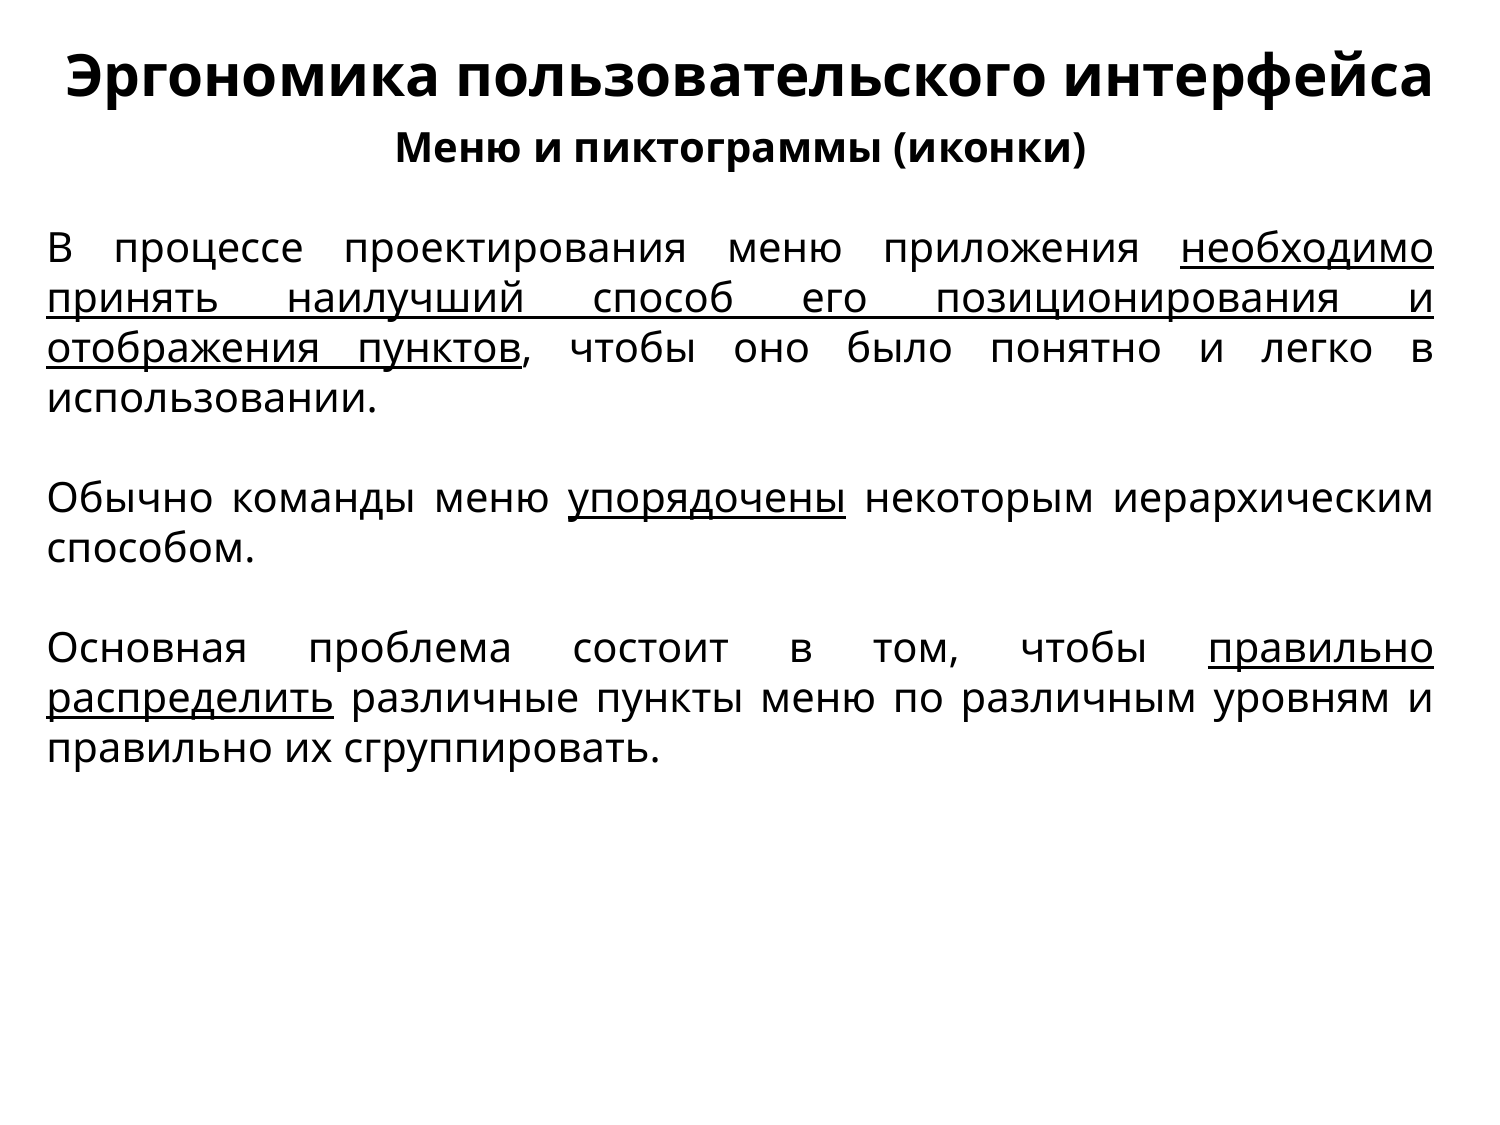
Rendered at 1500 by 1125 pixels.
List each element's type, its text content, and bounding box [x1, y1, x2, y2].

text_box Эргономика пользовательского интерфейса [17, 30, 1483, 116]
text_box Меню и пиктограммы (иконки) В процессе проектирования меню приложения необходимо принять наилучший способ его позиционирования и отображения пунктов, чтобы оно было понятно и легко в использовании. Обычно команды меню упоря­дочены некоторым иерархическим способом. Основная проблема состоит в том, чтобы правильно распределить различные пункты меню по различным уровням и правильно их сгруппировать. [31, 113, 1450, 779]
